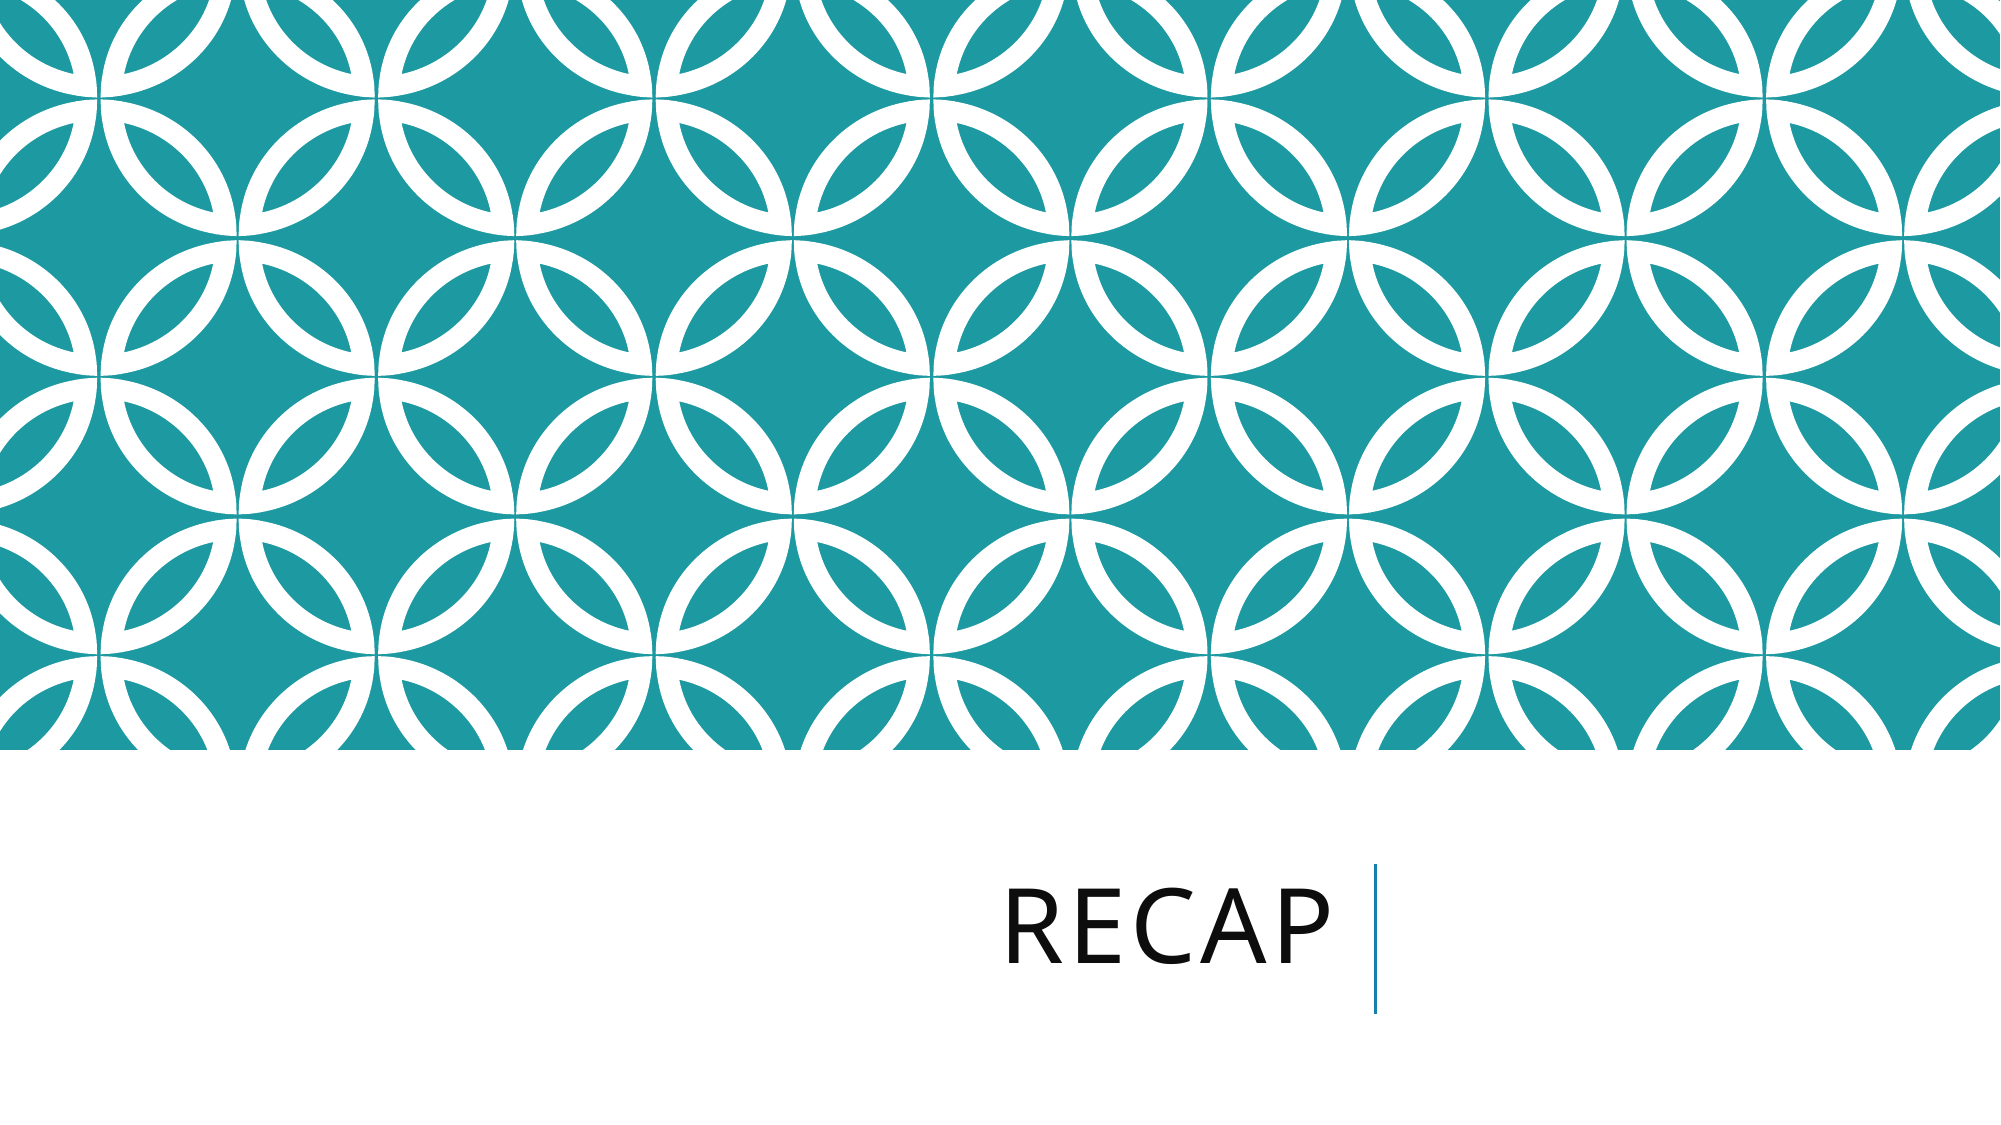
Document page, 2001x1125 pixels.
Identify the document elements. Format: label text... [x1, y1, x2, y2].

title recap [75, 813, 1350, 1054]
